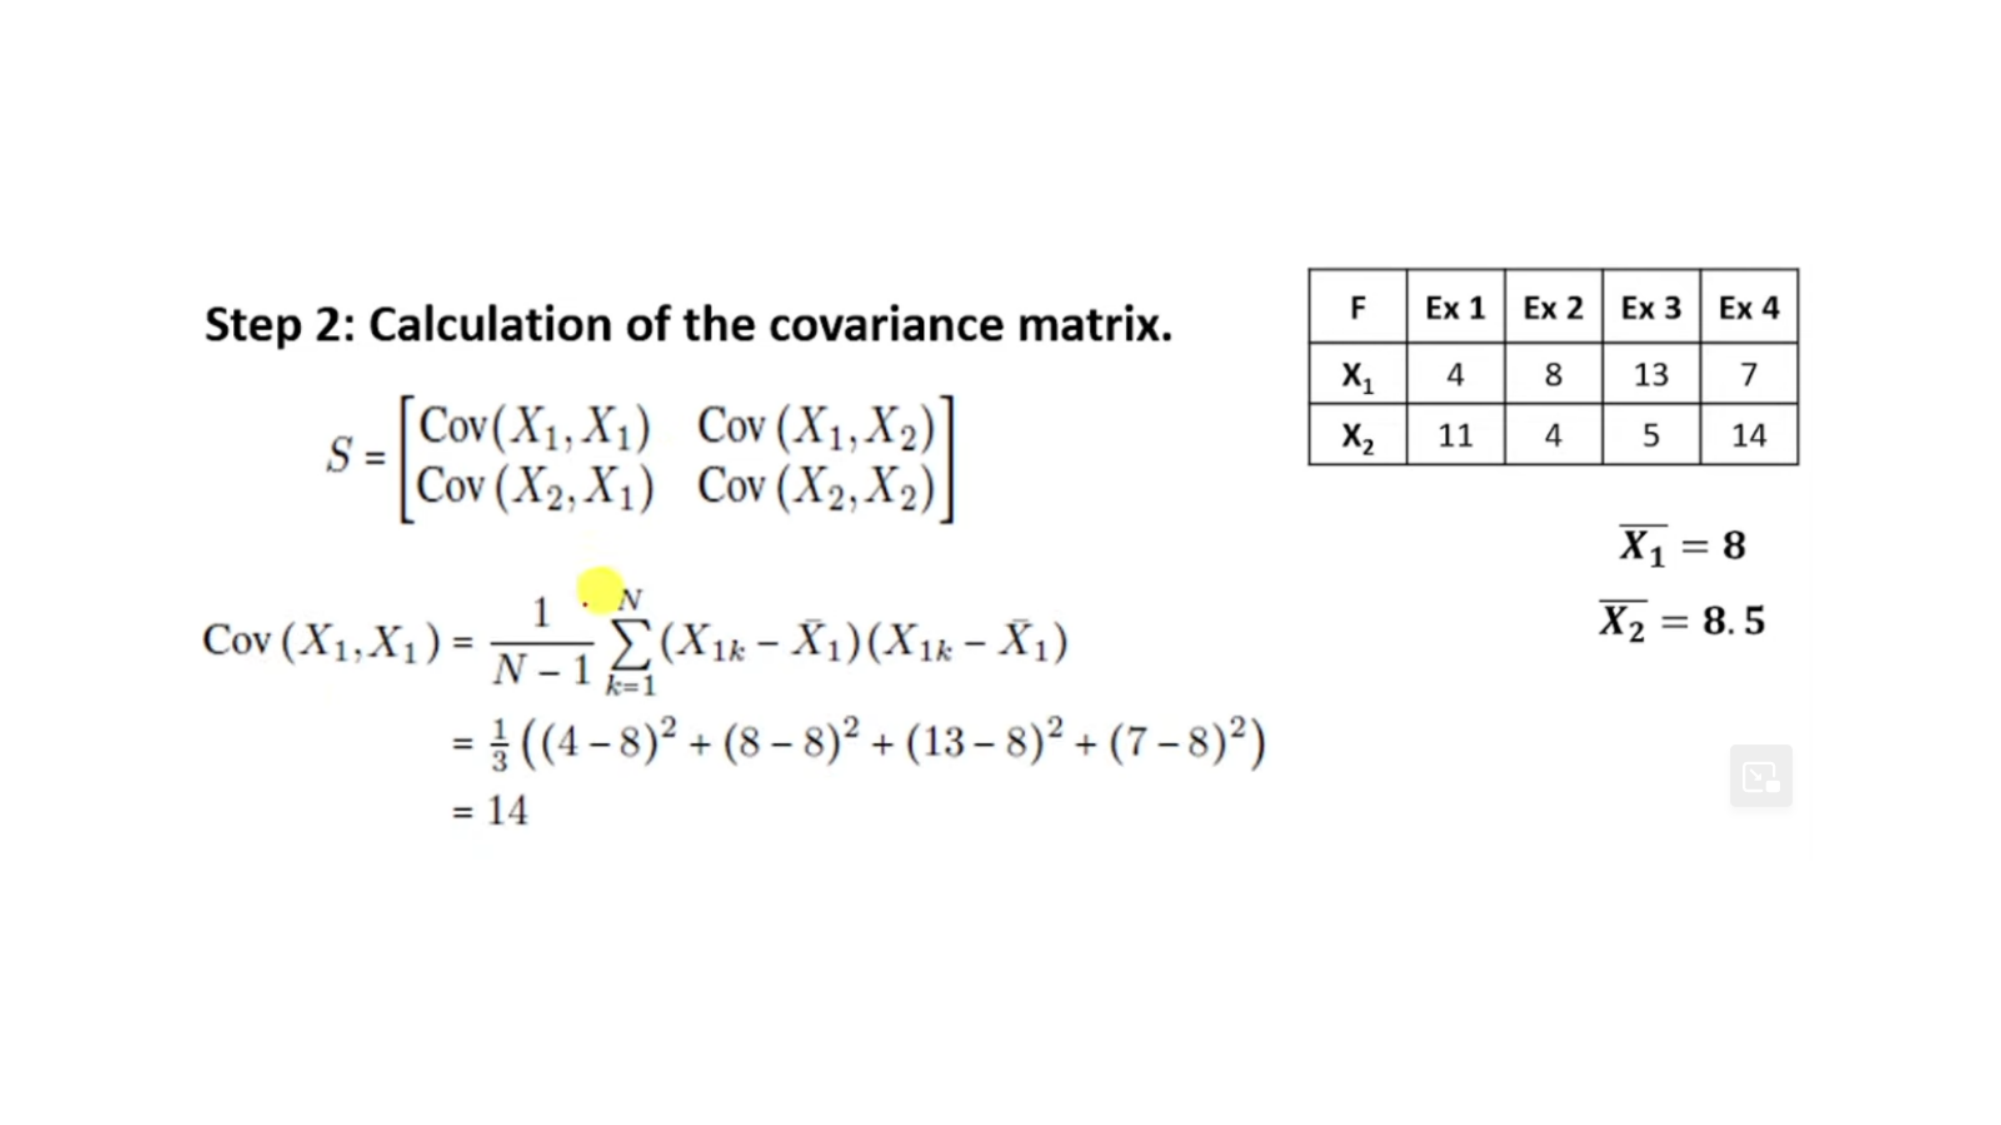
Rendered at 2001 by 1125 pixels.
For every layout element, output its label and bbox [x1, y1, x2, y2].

picture [186, 264, 1814, 861]
